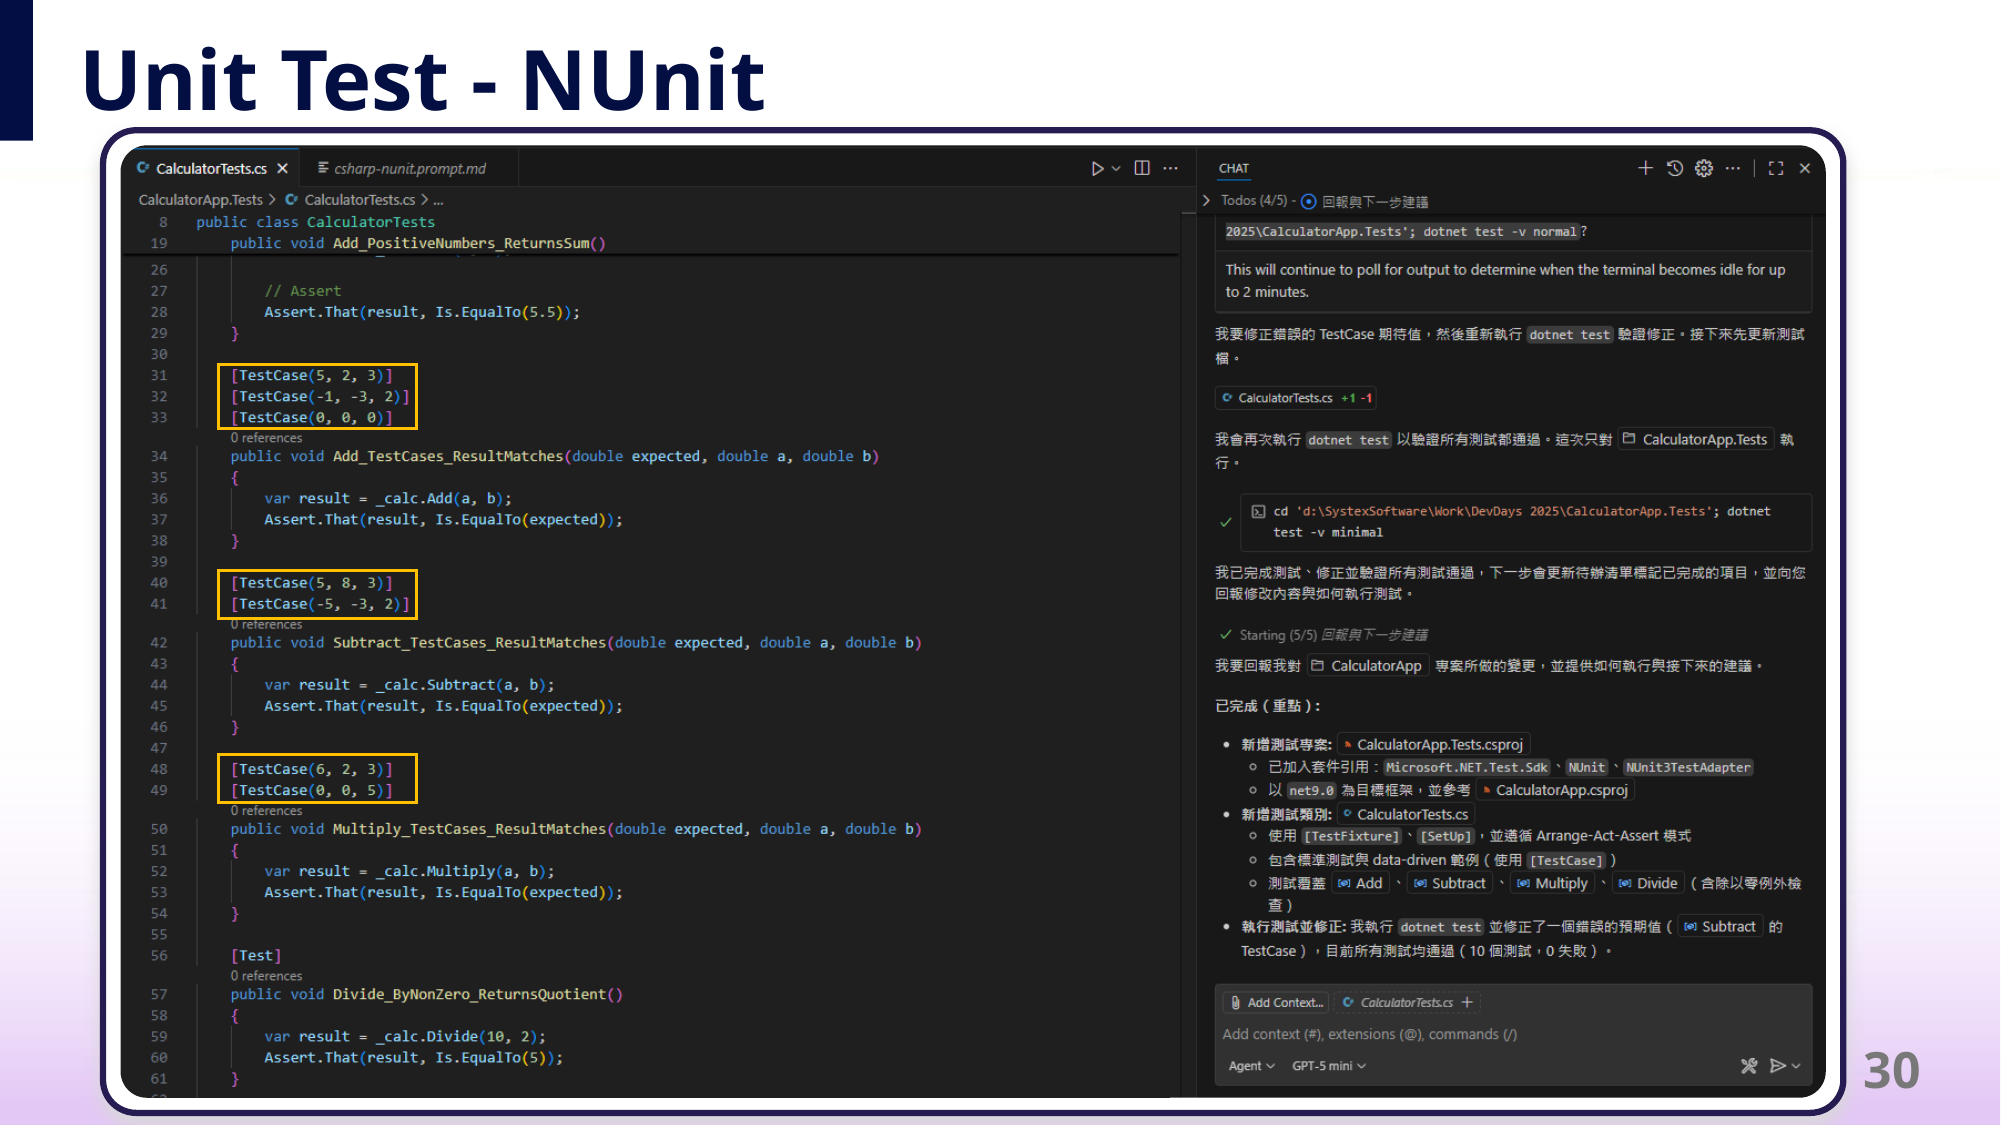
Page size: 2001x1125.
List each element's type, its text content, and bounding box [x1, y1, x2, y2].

picture [0, 0, 2001, 1125]
title Unit Test - NUnit [64, 36, 1936, 131]
slide_number 30 [1485, 1042, 1936, 1103]
picture [119, 144, 1827, 1099]
text_box [101, 131, 1845, 1115]
